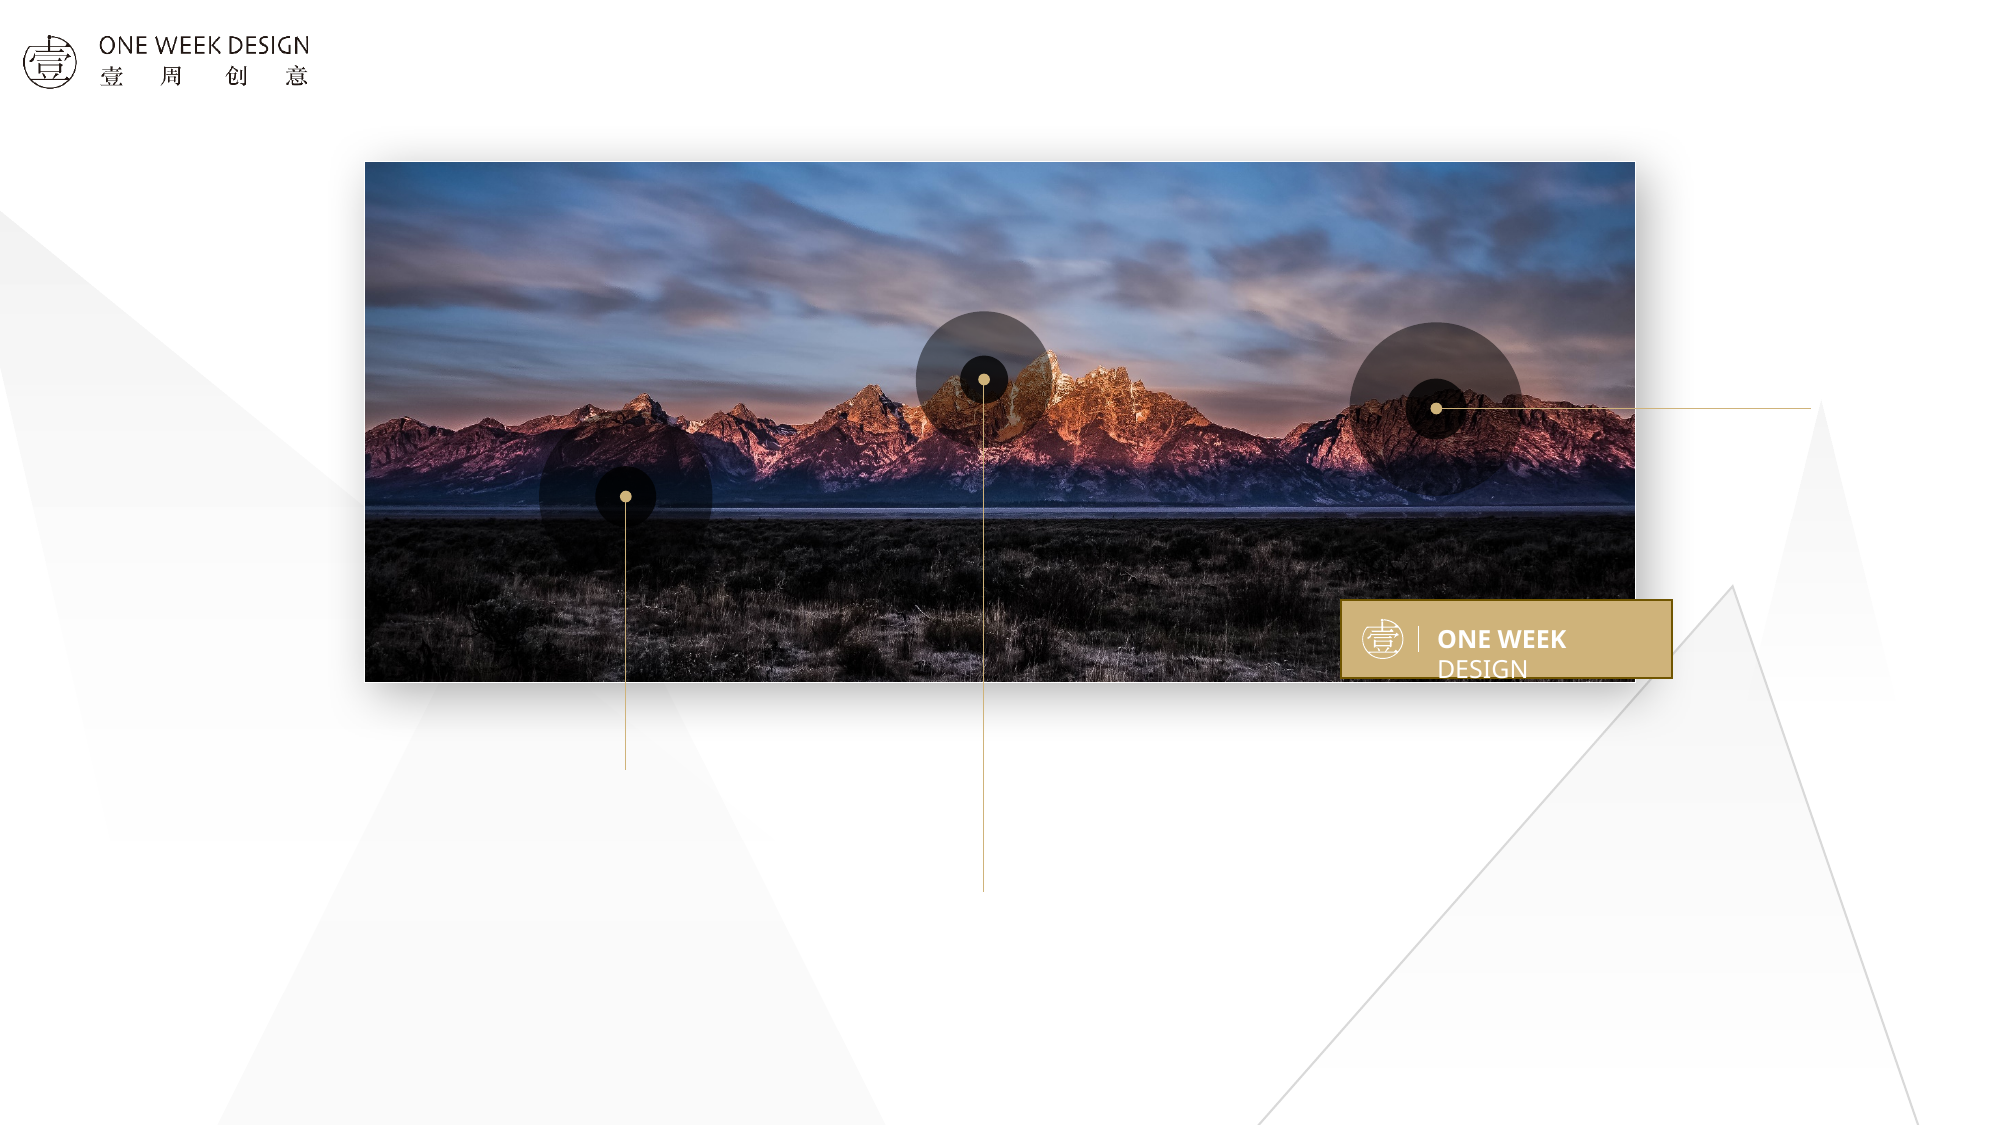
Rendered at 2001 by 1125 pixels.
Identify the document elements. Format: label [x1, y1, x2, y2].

text_box [619, 490, 632, 770]
text_box [915, 311, 1053, 448]
text_box [1340, 599, 1673, 678]
text_box [978, 373, 990, 892]
text_box [1614, 218, 1627, 599]
picture [23, 35, 308, 99]
text_box [539, 409, 713, 584]
picture [364, 161, 1636, 683]
text_box [1349, 322, 1523, 496]
